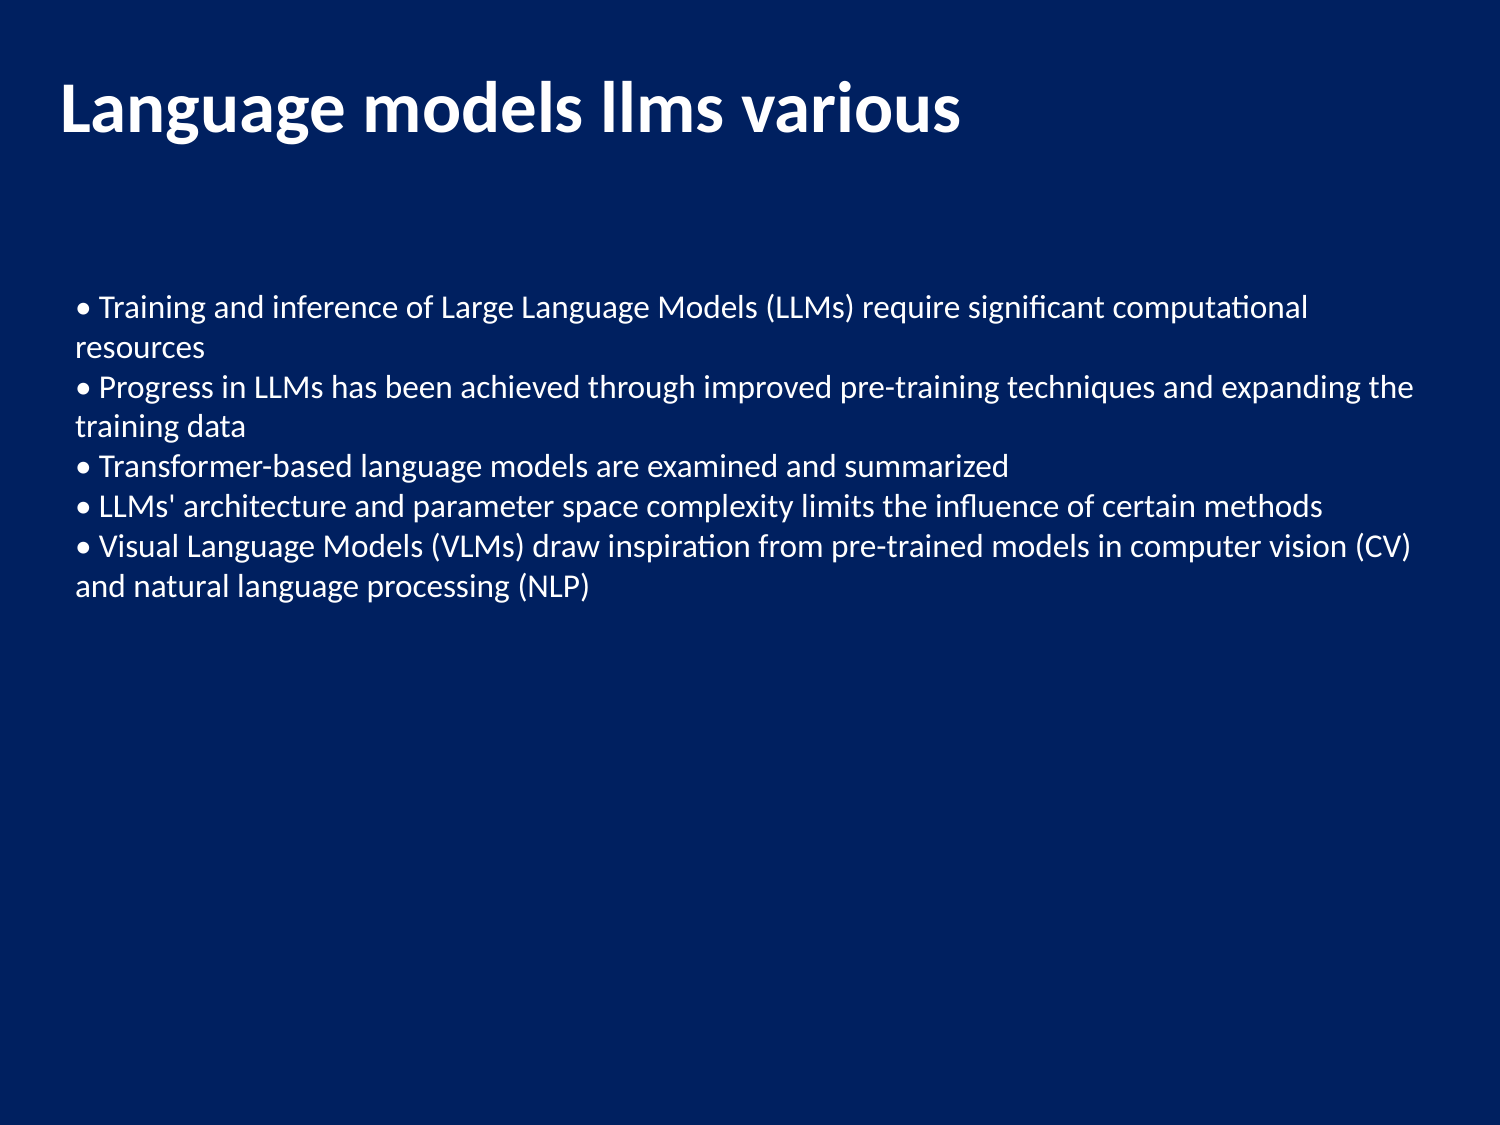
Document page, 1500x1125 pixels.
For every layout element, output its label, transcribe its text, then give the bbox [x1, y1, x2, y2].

text_box Language models llms various [44, 44, 1455, 163]
text_box • Training and inference of Large Language Models (LLMs) require significant computational resources • Progress in LLMs has been achieved through improved pre-training techniques and expanding the training data • Transformer-based language models are examined and summarized • LLMs' architecture and parameter space complexity limits the influence of certain methods • Visual Language Models (VLMs) draw inspiration from pre-trained models in computer vision (CV) and natural language processing (NLP) [44, 269, 1455, 620]
